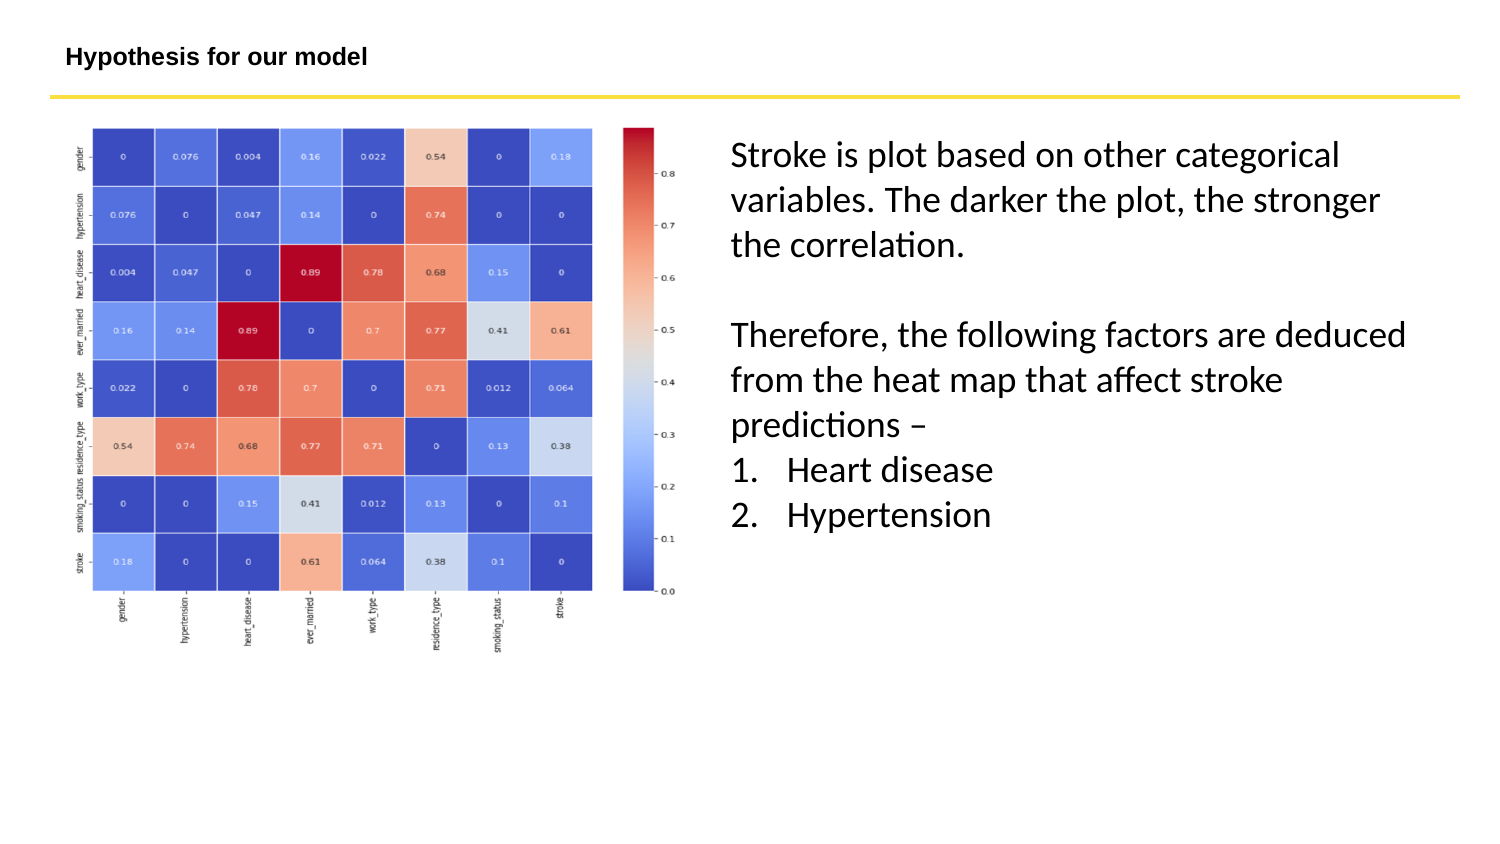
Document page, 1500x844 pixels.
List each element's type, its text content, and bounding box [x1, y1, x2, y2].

text_box Stroke is plot based on other categorical variables. The darker the plot, the stronger the correlation. Therefore, the following factors are deduced from the heat map that affect stroke predictions – Heart disease Hypertension [715, 122, 1435, 543]
picture [67, 122, 682, 654]
text_box Hypothesis for our model [50, 32, 665, 78]
